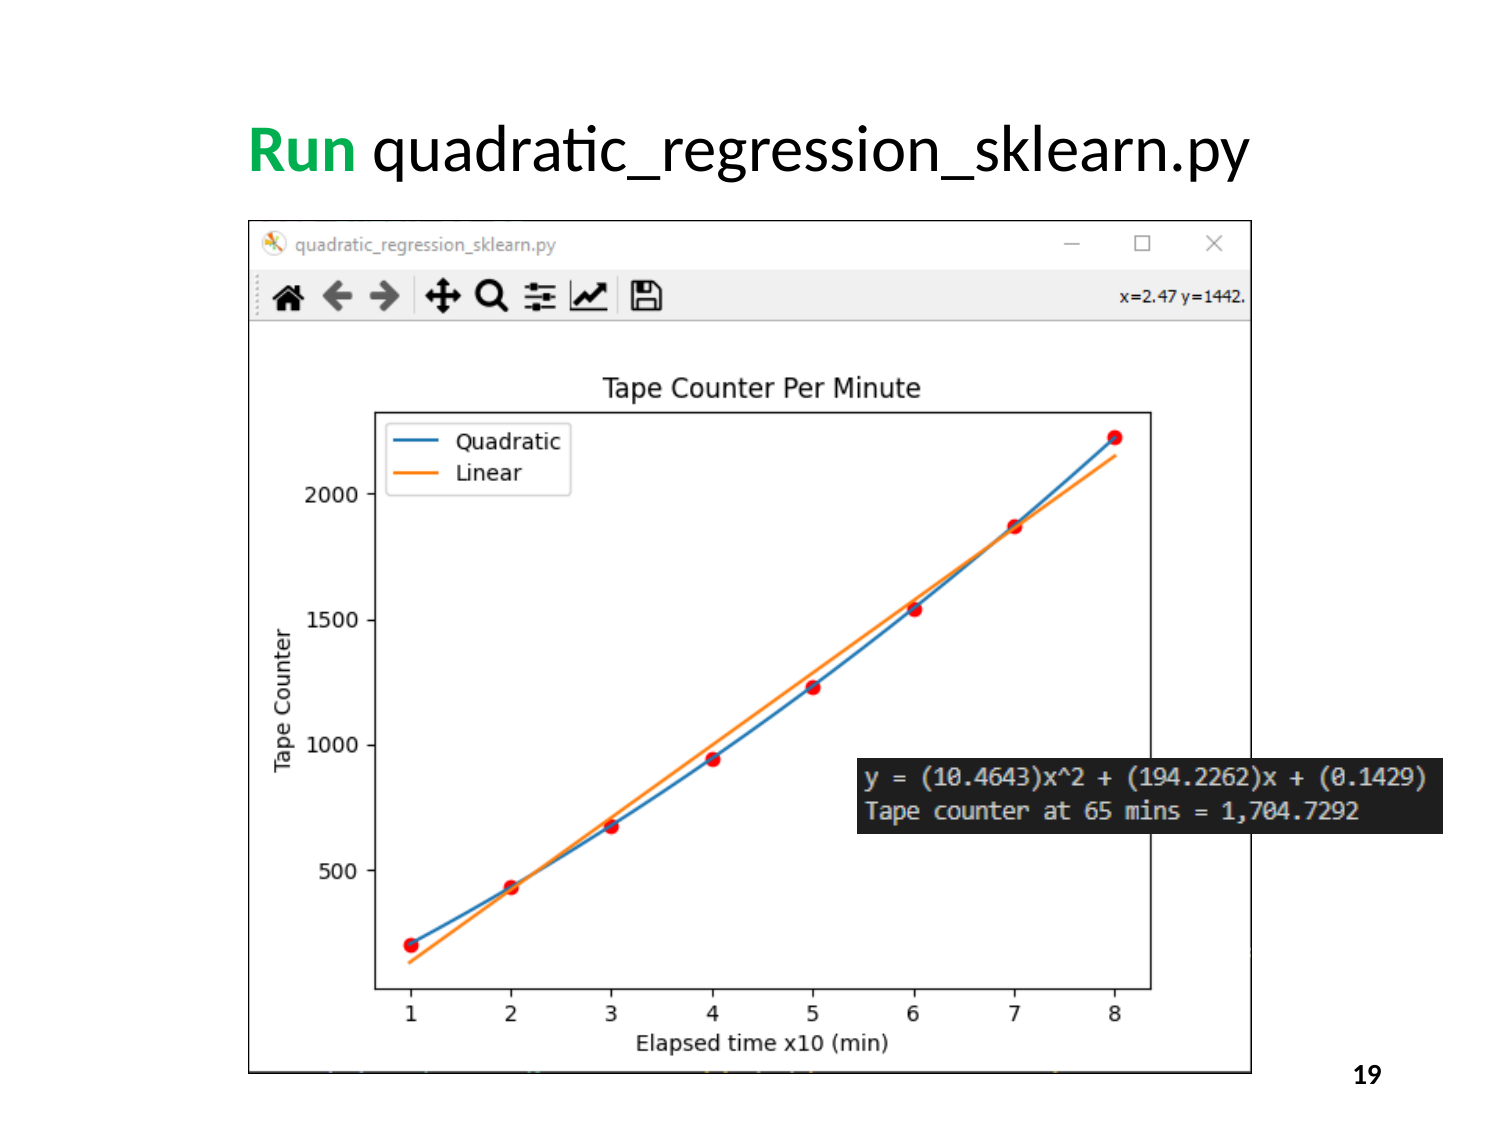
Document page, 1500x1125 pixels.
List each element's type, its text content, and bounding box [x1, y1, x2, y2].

slide_number 19 [1059, 1042, 1397, 1103]
title Run quadratic_regression_sklearn.py [103, 59, 1397, 241]
picture [248, 220, 1443, 1074]
